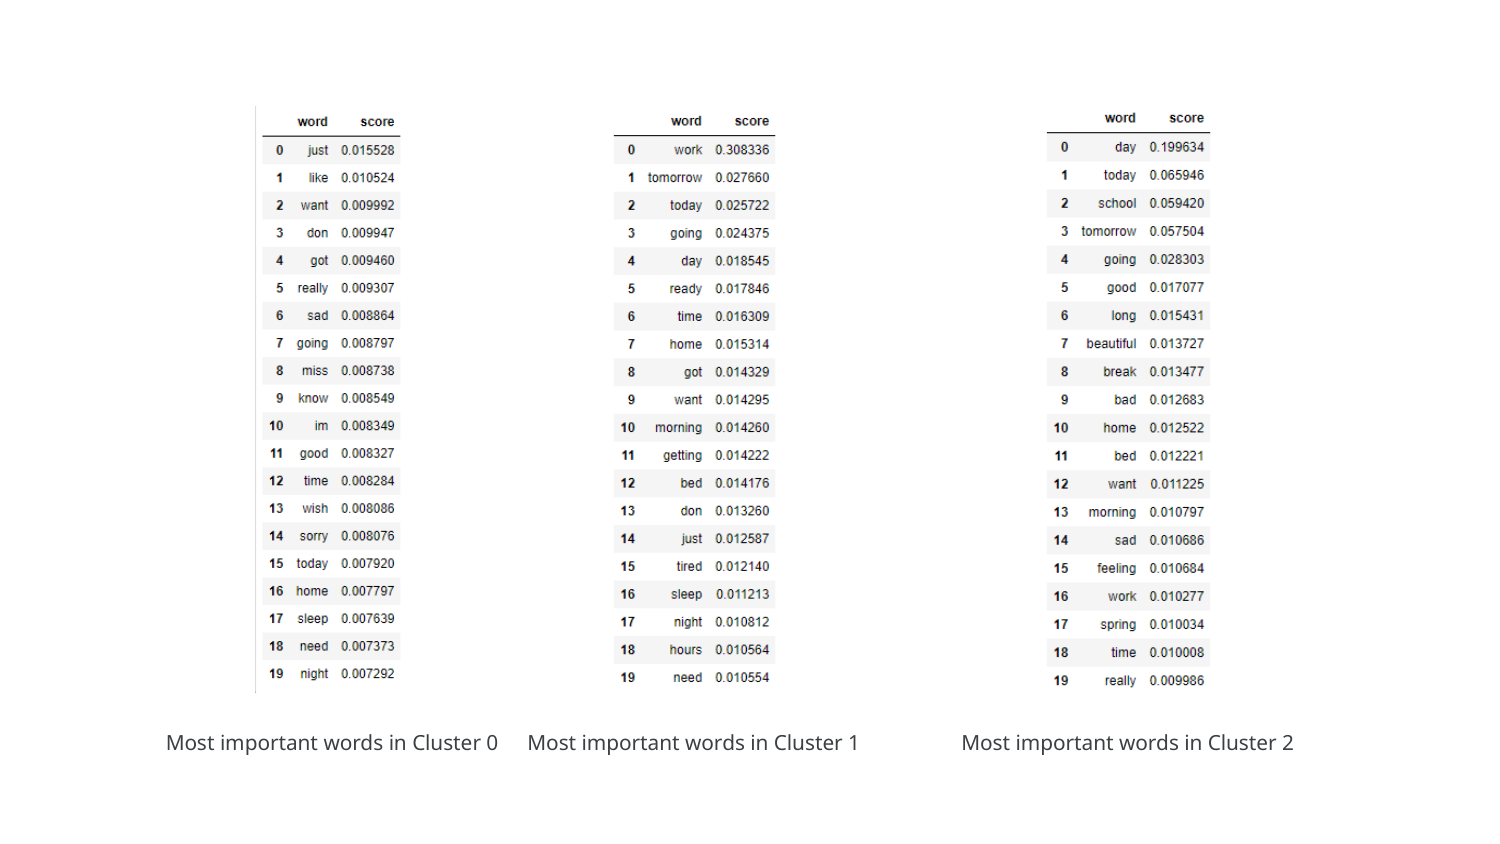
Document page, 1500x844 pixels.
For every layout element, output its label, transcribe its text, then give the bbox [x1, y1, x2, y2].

picture [254, 106, 410, 693]
text_box Most important words in Cluster 2 [881, 711, 1374, 769]
text_box Most important words in Cluster 0 [86, 711, 447, 769]
text_box Most important words in Cluster 1 [447, 711, 881, 769]
picture [1036, 103, 1219, 696]
picture [602, 102, 785, 697]
